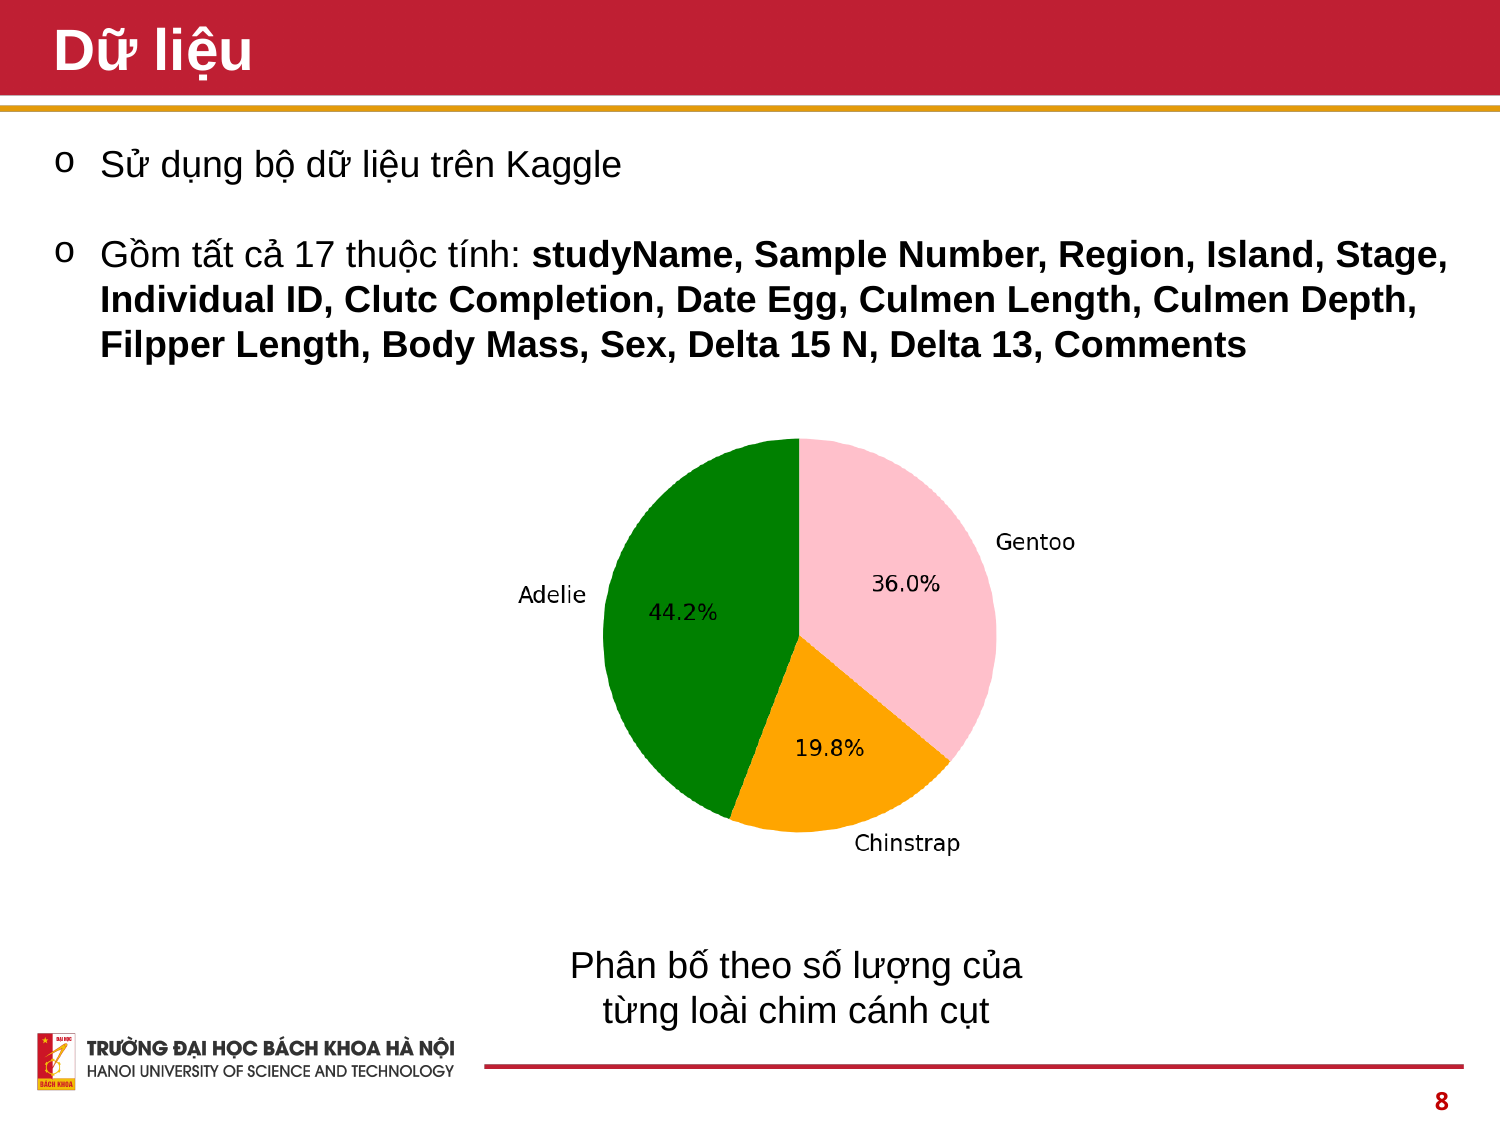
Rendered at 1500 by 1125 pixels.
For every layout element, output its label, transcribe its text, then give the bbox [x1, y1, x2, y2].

slide_number 8 [1126, 1078, 1464, 1125]
text_box Phân bố theo số lượng của từng loài chim cánh cụt [537, 934, 1055, 1039]
title Dữ liệu [38, 12, 1462, 87]
text_box Sử dụng bộ dữ liệu trên Kaggle Gồm tất cả 17 thuộc tính: studyName, Sample Number, Region, Island, Stage, Individual ID, Clutc Completion, Date Egg, Culmen Length, Culmen Depth, Filpper Length, Body Mass, Sex, Delta 15 N, Delta 13, Comments [38, 132, 1464, 373]
picture [0, 0, 1500, 1125]
